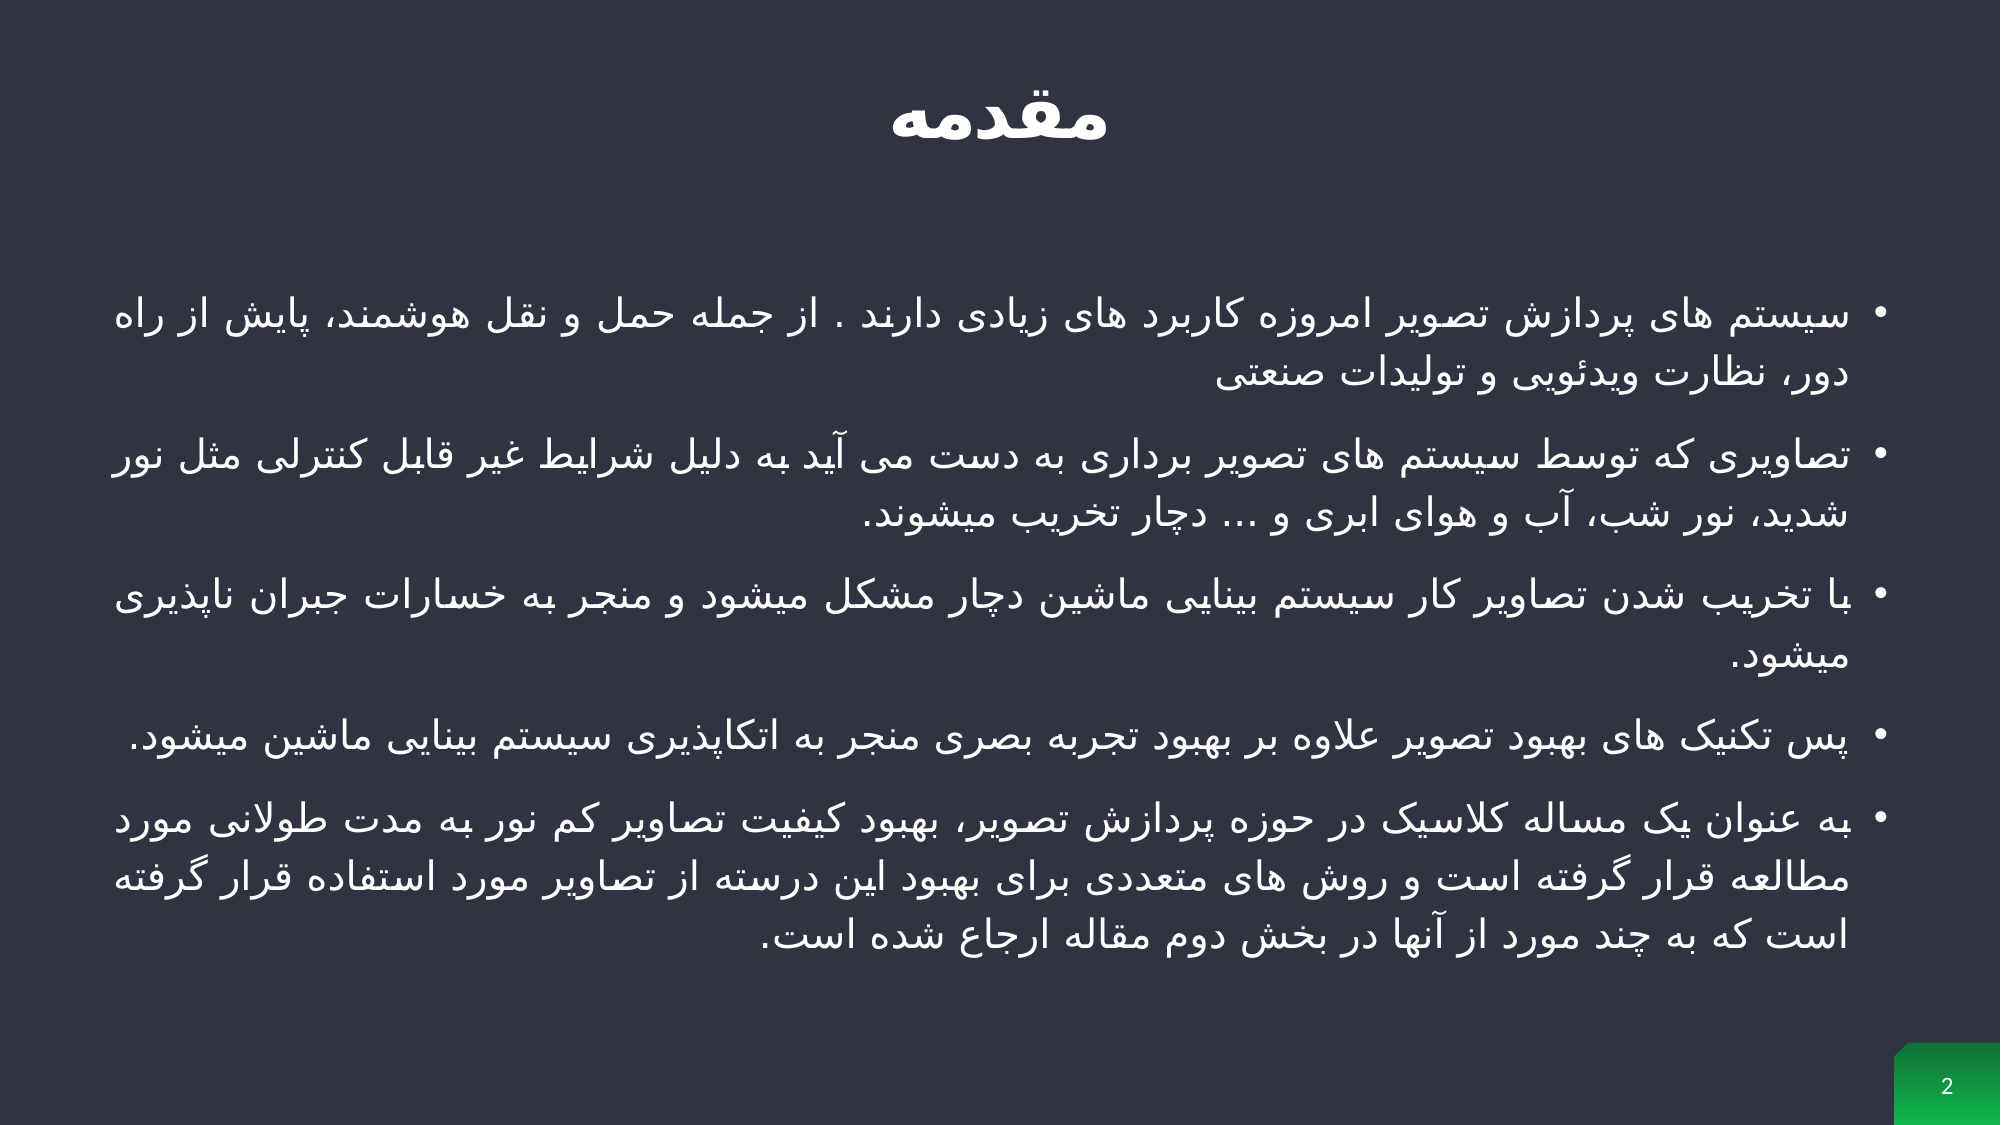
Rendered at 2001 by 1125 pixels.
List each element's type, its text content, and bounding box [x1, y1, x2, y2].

title مقدمه [97, 32, 1903, 196]
slide_number 2 [1894, 1050, 2000, 1118]
list سیستم های پردازش تصویر امروزه کاربرد های زیادی دارند . از جمله حمل و نقل هوشمند، پایش از راه دور، نظارت ویدئویی و تولیدات صنعتی تصاویری که توسط سیستم های تصویر برداری به دست می آید به دلیل شرایط غیر قابل کنترلی مثل نور شدید، نور شب، آب و هوای ابری و ... دچار تخریب میشوند. با تخریب شدن تصاویر کار سیستم بینایی ماشین دچار مشکل میشود و منجر به خسارات جبران ناپذیری میشود. پس تکنیک های بهبود تصویر علاوه بر بهبود تجربه بصری منجر به اتکاپذیری سیستم بینایی ماشین میشود. به عنوان یک مساله کلاسیک در حوزه پردازش تصویر، بهبود کیفیت تصاویر کم نور به مدت طولانی مورد مطالعه قرار گرفته است و روش های متعددی برای بهبود این درسته از تصاویر مورد استفاده قرار گرفته است که به چند مورد از آنها در بخش دوم مقاله ارجاع شده است. [97, 270, 1903, 1014]
